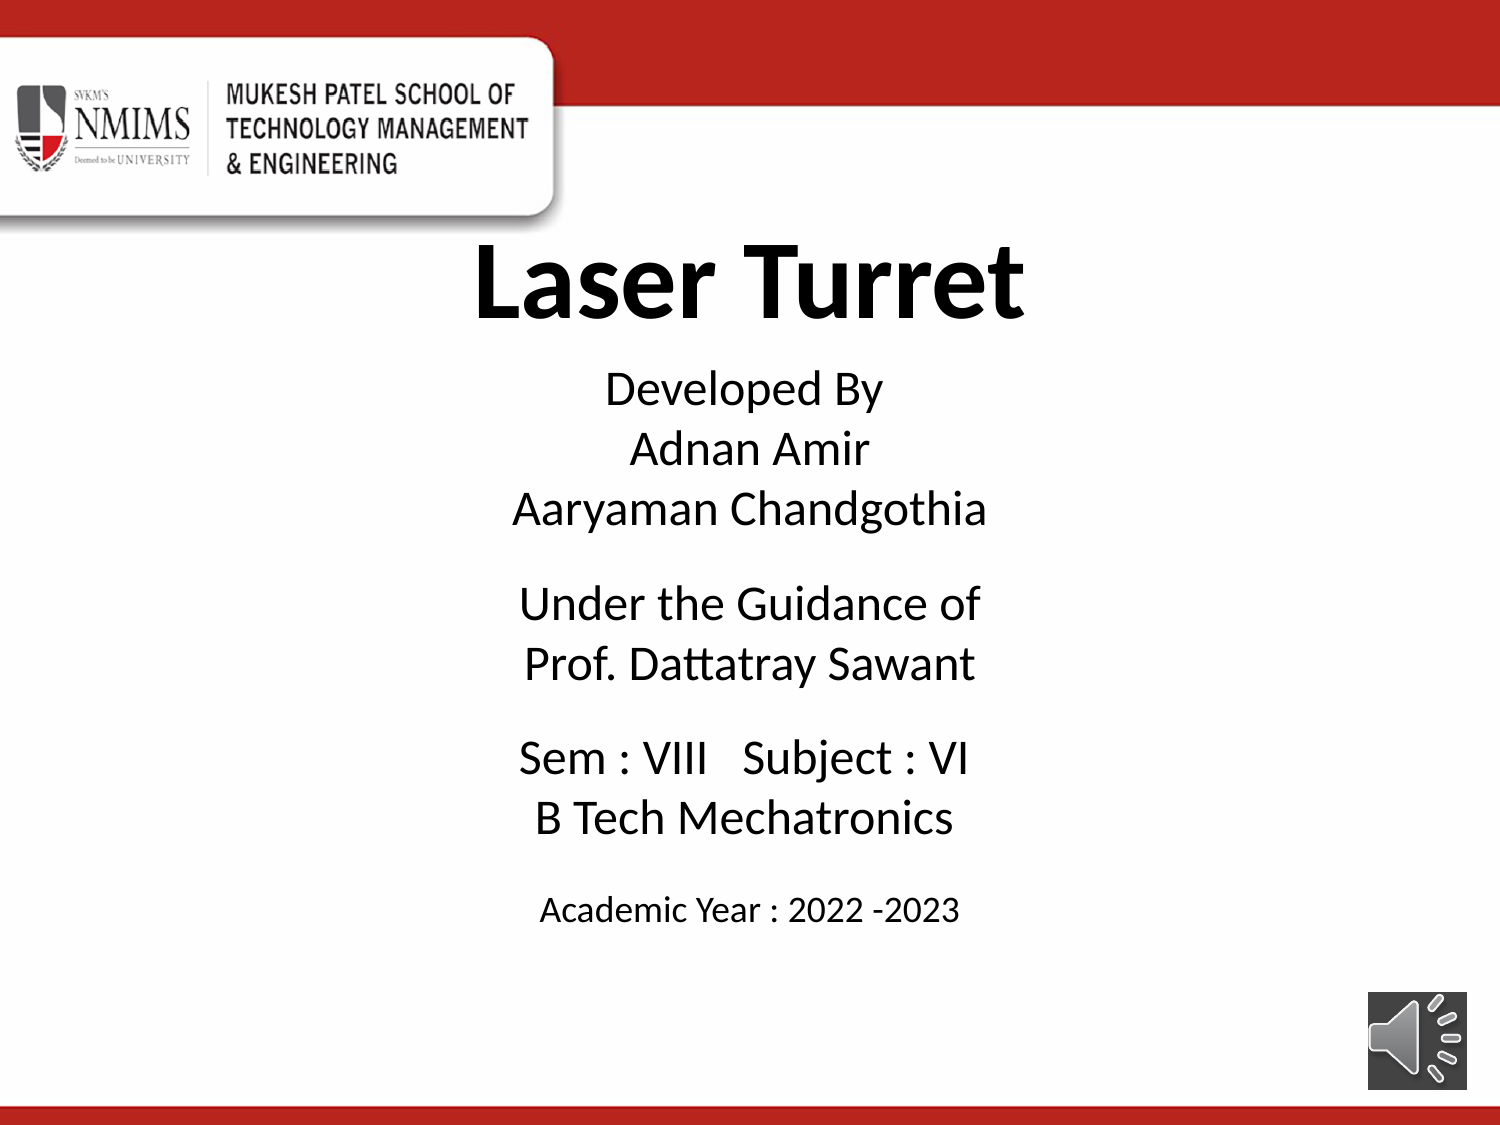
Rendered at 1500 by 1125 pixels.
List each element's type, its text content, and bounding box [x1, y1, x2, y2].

picture [0, 0, 1500, 1125]
title Laser Turret [271, 214, 1229, 332]
subtitle Developed By Adnan Amir Aaryaman Chandgothia Under the Guidance of Prof. Dattatray Sawant Sem : VIII Subject : VI B Tech Mechatronics Academic Year : 2022 -2023 [356, 349, 1144, 1101]
